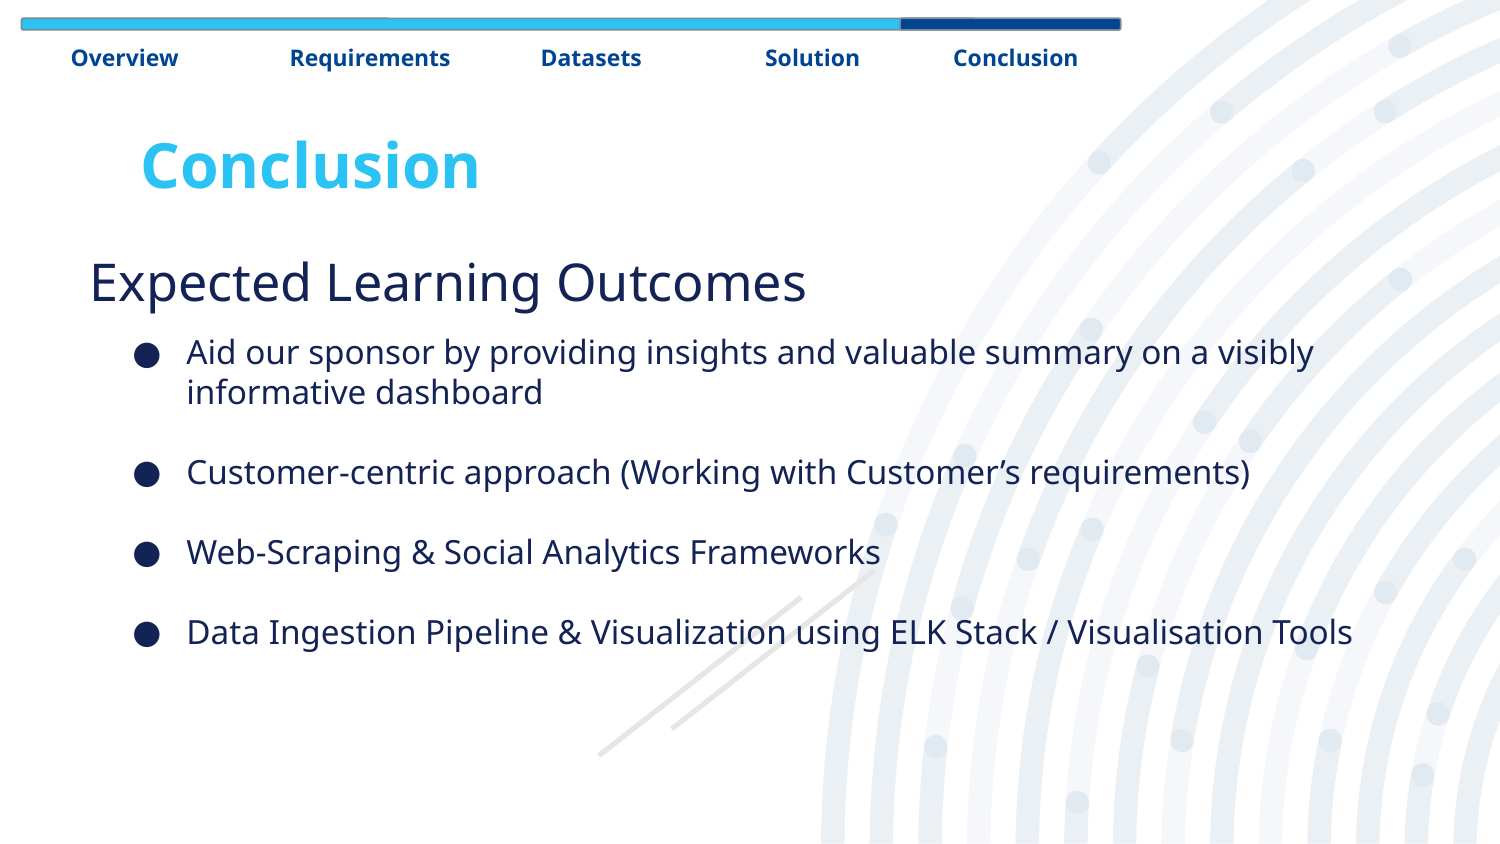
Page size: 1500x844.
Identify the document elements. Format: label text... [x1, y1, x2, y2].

title Conclusion [140, 137, 1360, 149]
text_box Aid our sponsor by providing insights and valuable summary on a visibly informative dashboard Customer-centric approach (Working with Customer’s requirements) Web-Scraping & Social Analytics Frameworks Data Ingestion Pipeline & Visualization using ELK Stack / Visualisation Tools [96, 316, 1443, 654]
text_box Conclusion [938, 30, 1108, 85]
text_box Solution [706, 29, 919, 85]
text_box [21, 18, 900, 30]
text_box Expected Learning Outcomes [74, 149, 1360, 327]
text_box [596, 568, 877, 759]
text_box Overview [55, 29, 225, 85]
text_box Datasets [485, 29, 697, 85]
text_box [900, 18, 1121, 30]
text_box Requirements [264, 29, 476, 85]
